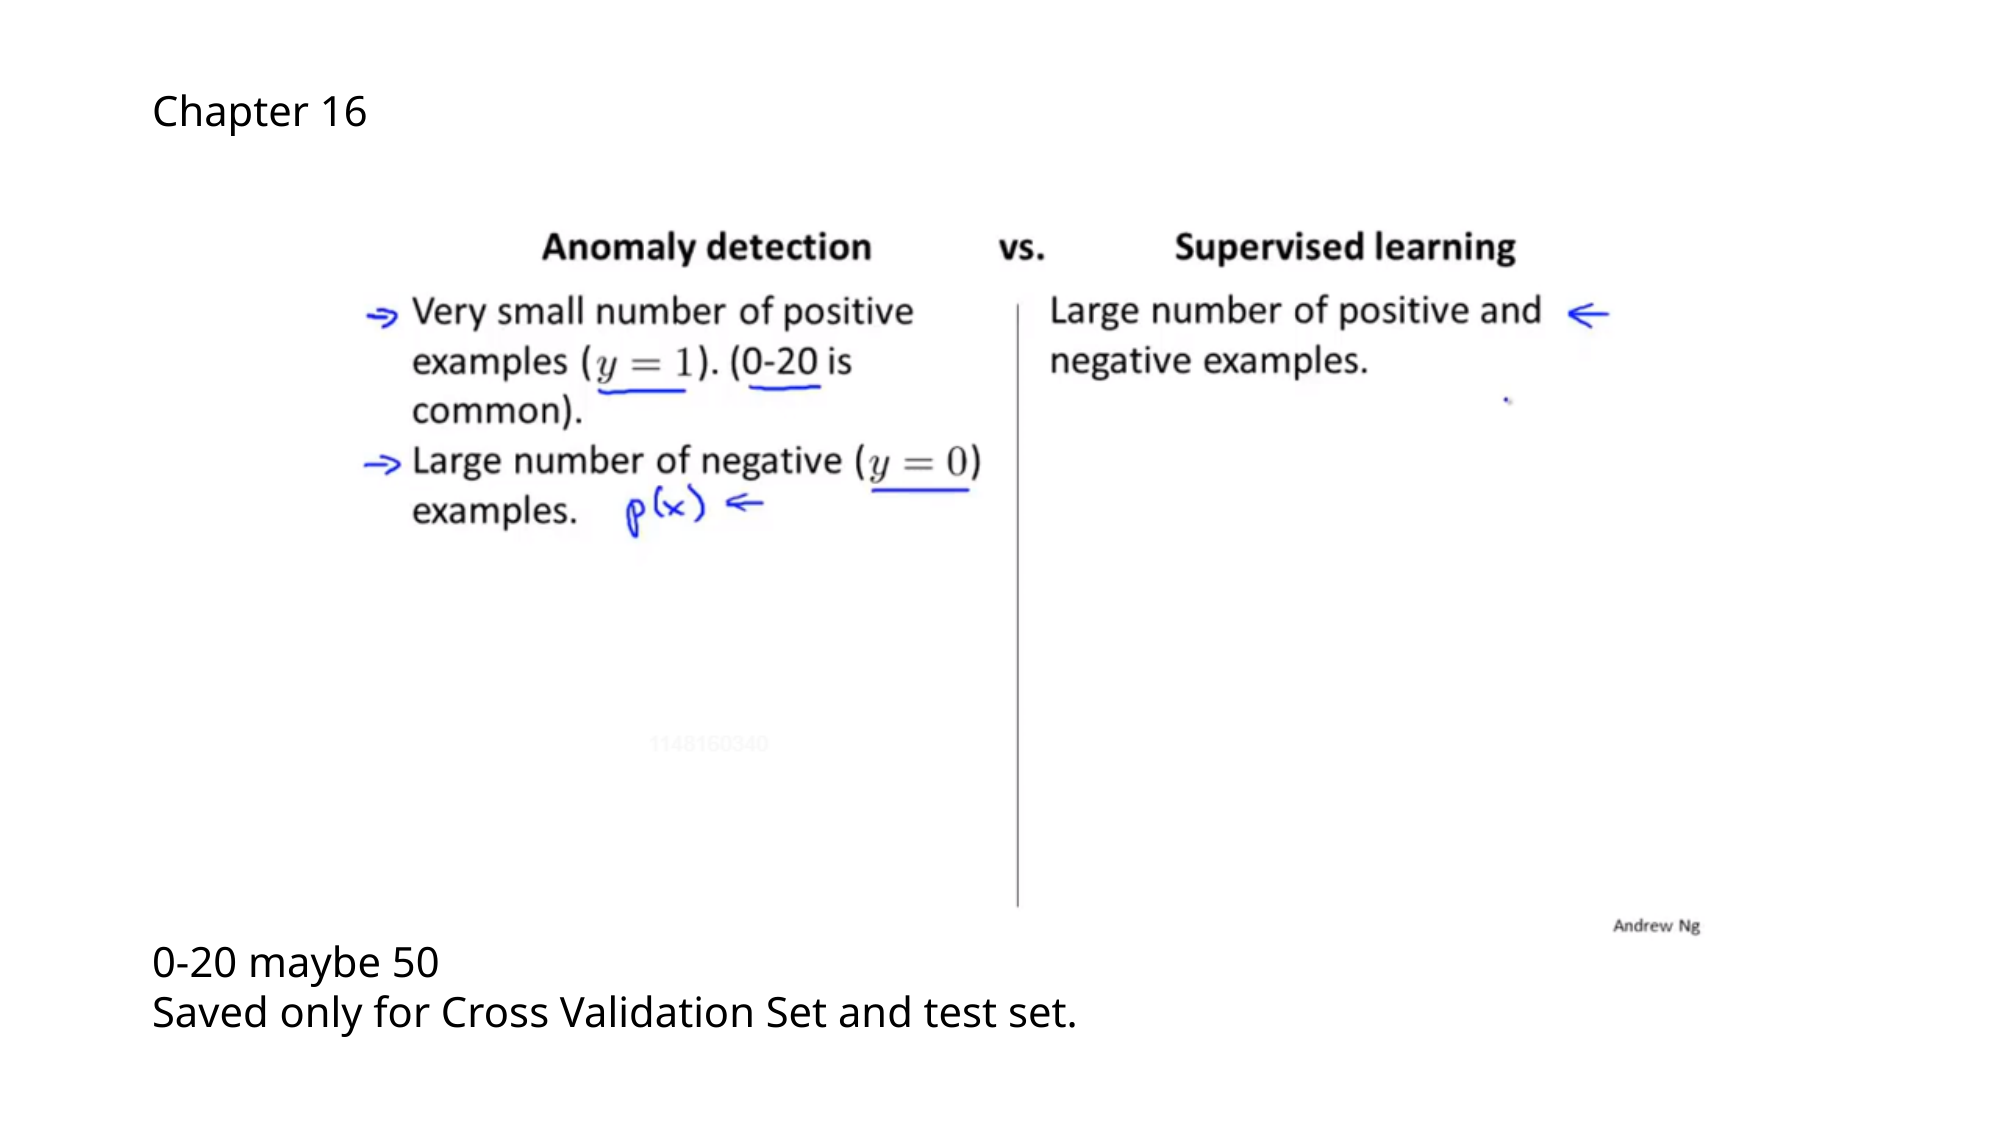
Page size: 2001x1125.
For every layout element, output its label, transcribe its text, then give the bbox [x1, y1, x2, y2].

picture [344, 193, 1719, 944]
text_box Chapter 16 0-20 maybe 50 Saved only for Cross Validation Set and test set. [137, 77, 1926, 1043]
